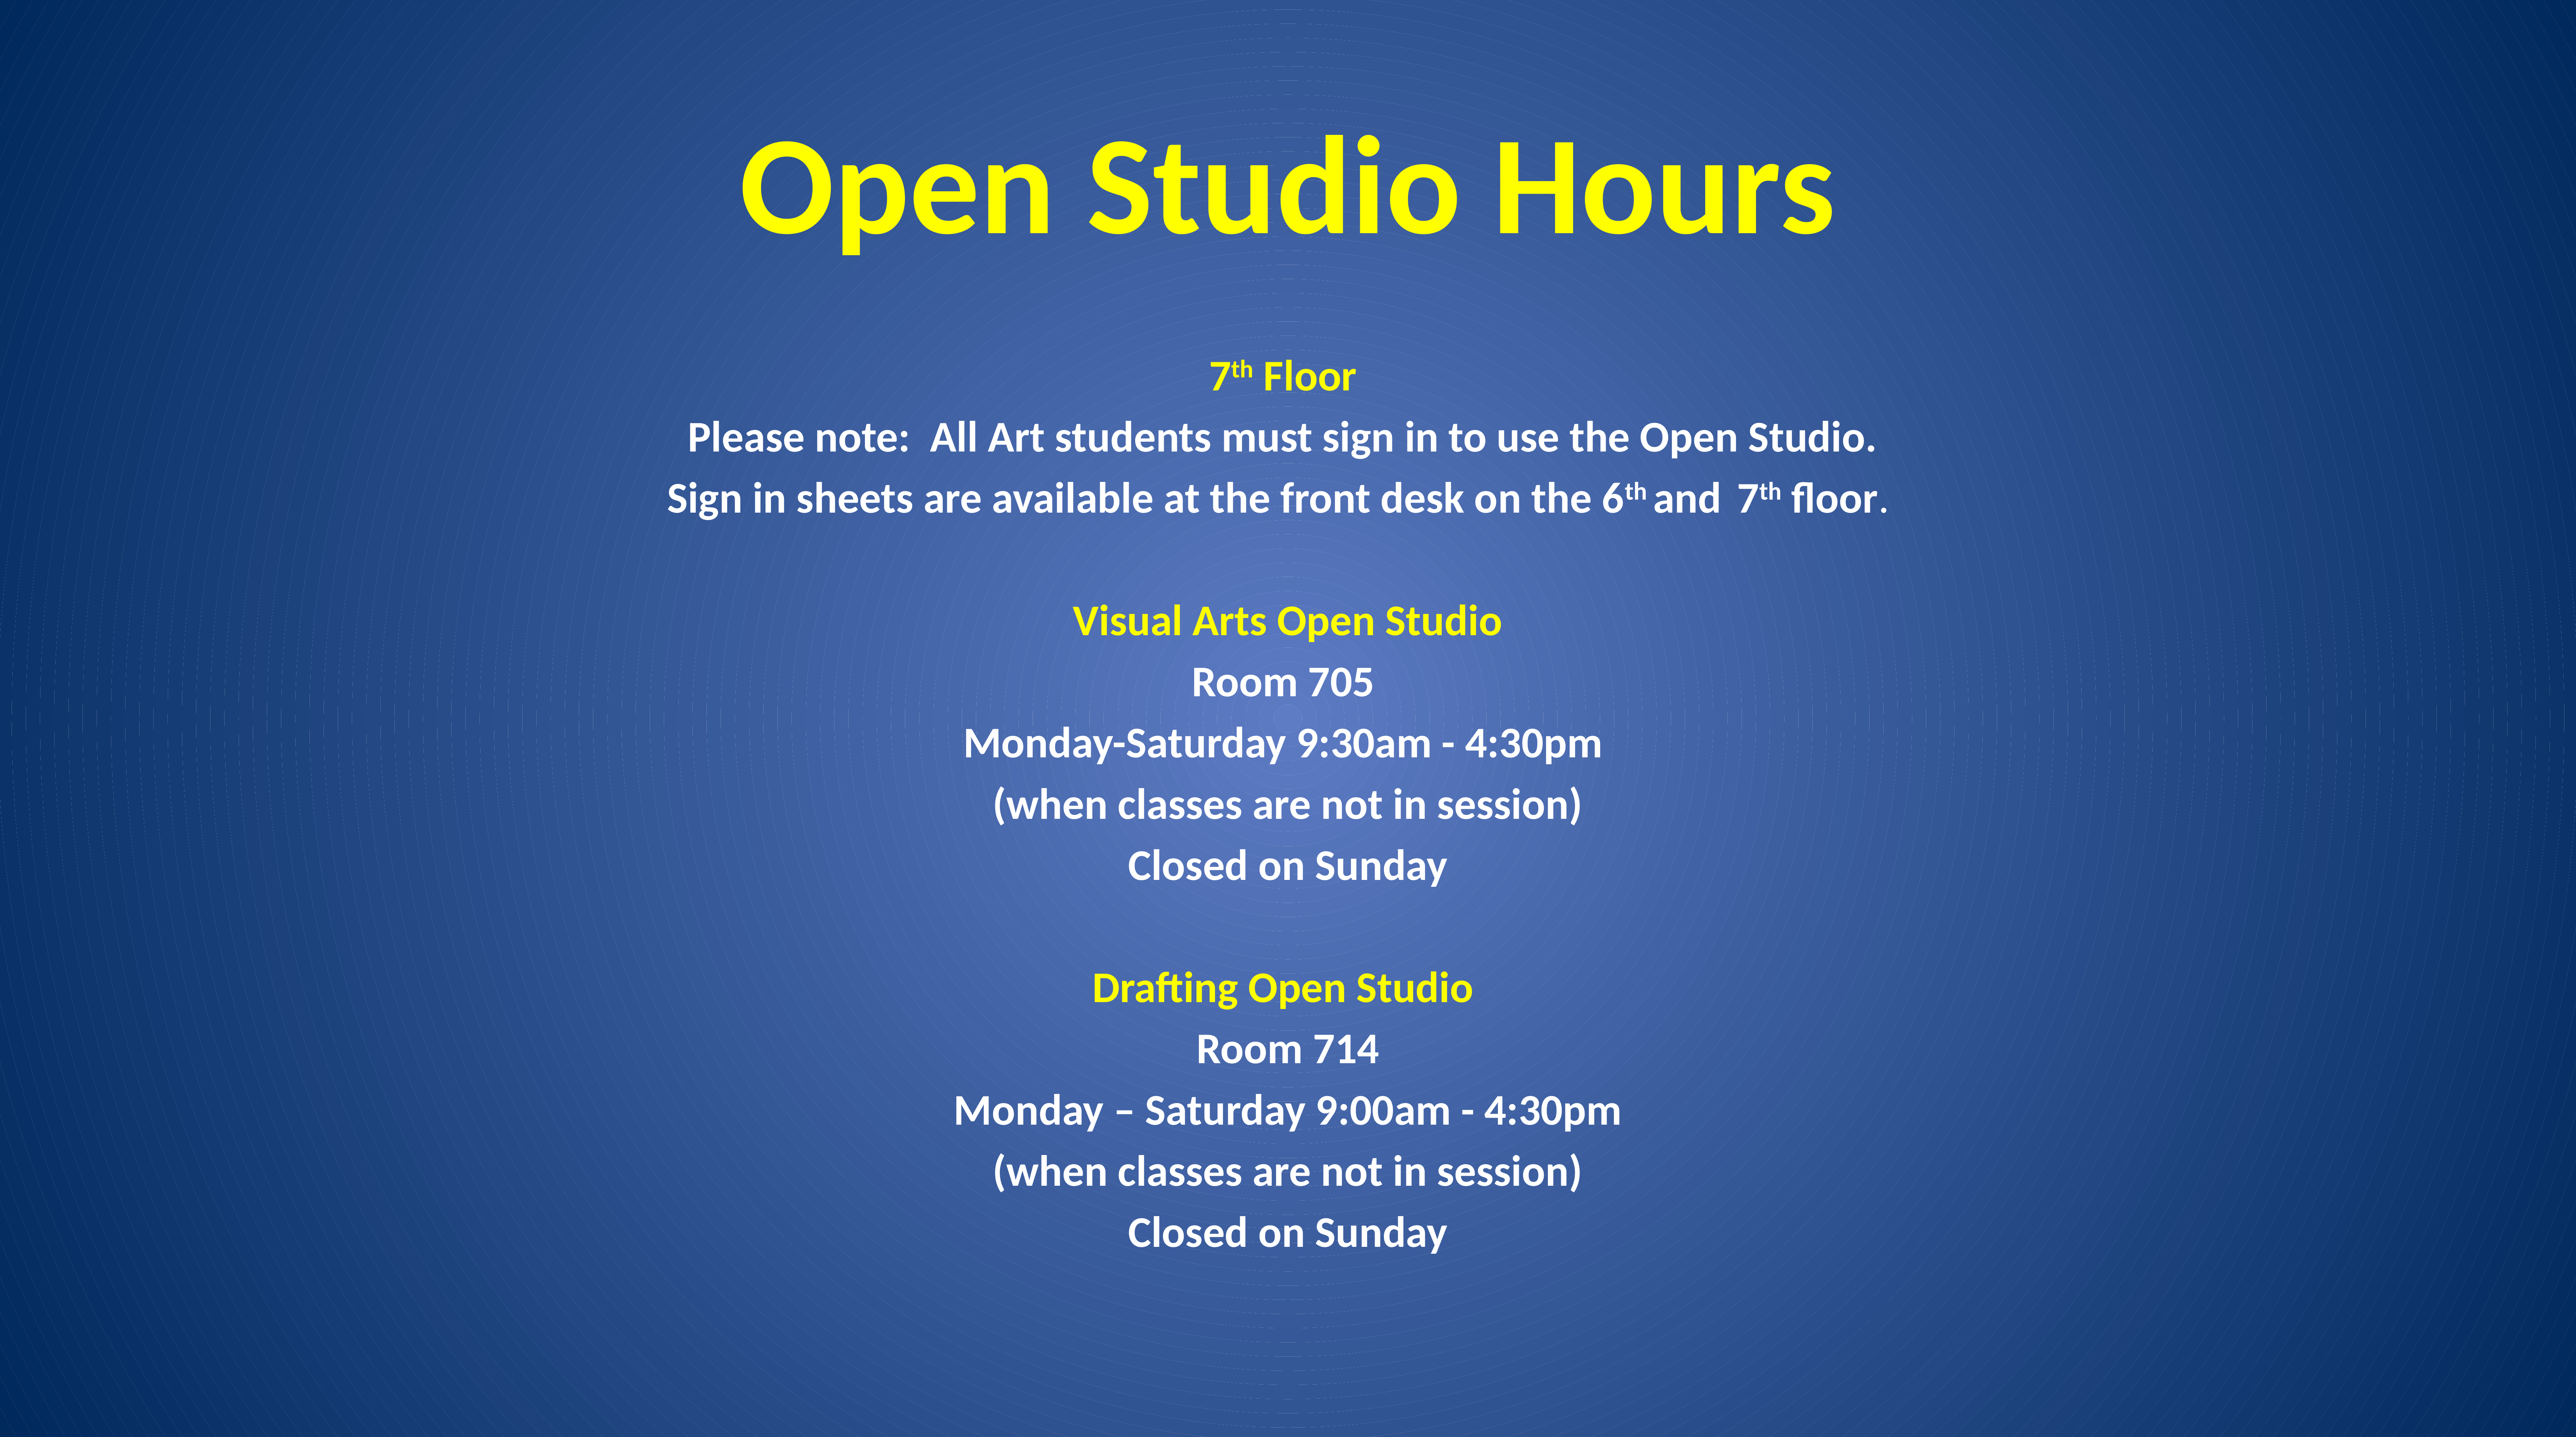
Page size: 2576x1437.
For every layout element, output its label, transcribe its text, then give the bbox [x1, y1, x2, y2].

title Open Studio Hours [129, 57, 2447, 297]
list 7th Floor Please note: All Art students must sign in to use the Open Studio. Sign in sheets are available at the front desk on the 6th and 7th floor. Visual Arts Open Studio Room 705 Monday-Saturday 9:30am - 4:30pm (when classes are not in session) Closed on Sunday Drafting Open Studio Room 714 Monday – Saturday 9:00am - 4:30pm (when classes are not in session) Closed on Sunday [129, 335, 2447, 1284]
